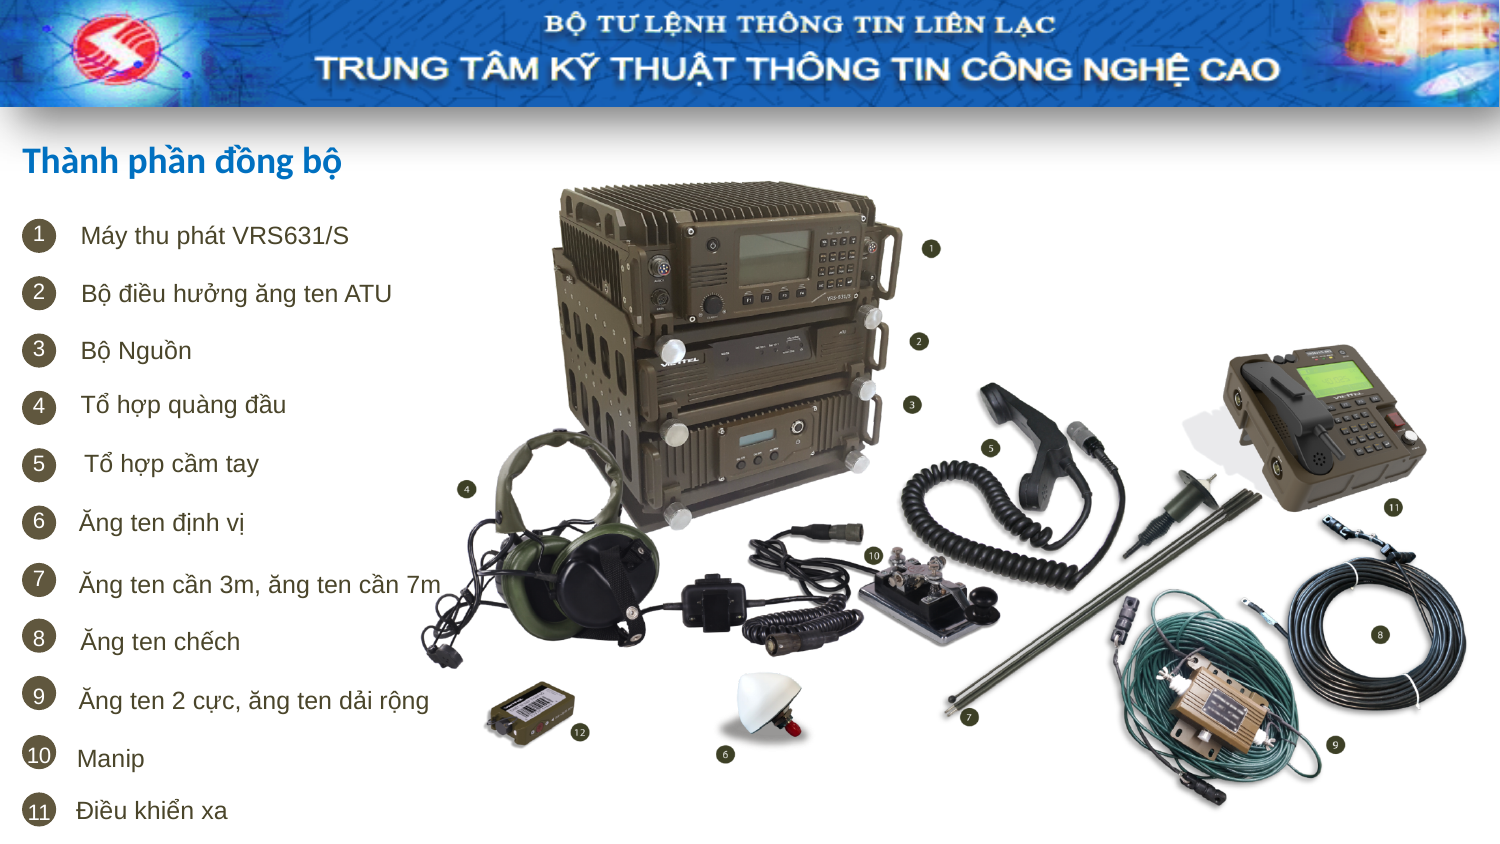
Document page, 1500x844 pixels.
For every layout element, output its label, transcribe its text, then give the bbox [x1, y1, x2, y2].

text_box 7 [18, 556, 61, 598]
text_box Ăng ten cần 3m, ăng ten cần 7m [64, 561, 398, 607]
text_box 3 [18, 327, 61, 369]
text_box Ăng ten định vị [64, 498, 261, 544]
text_box Tổ hợp cầm tay [69, 440, 275, 485]
text_box 5 [18, 441, 61, 484]
text_box Ăng ten 2 cực, ăng ten dải rộng [63, 677, 398, 722]
text_box Bộ Nguồn [65, 327, 208, 372]
text_box 2 [18, 269, 61, 311]
text_box Ăng ten chếch [65, 617, 257, 663]
text_box 4 [18, 384, 61, 426]
text_box 11 [12, 791, 66, 833]
text_box 9 [18, 674, 61, 716]
text_box Tổ hợp quàng đầu [65, 381, 303, 426]
text_box 1 [18, 212, 61, 254]
text_box Máy thu phát VRS631/S [65, 212, 366, 257]
text_box Manip [62, 735, 161, 781]
text_box Điều khiển xa [61, 787, 244, 833]
text_box 10 [11, 733, 67, 776]
text_box 8 [18, 617, 61, 659]
picture [0, 0, 1500, 829]
text_box 6 [18, 499, 61, 541]
text_box Thành phần đồng bộ [7, 129, 367, 189]
text_box Bộ điều hưởng ăng ten ATU [66, 269, 398, 315]
